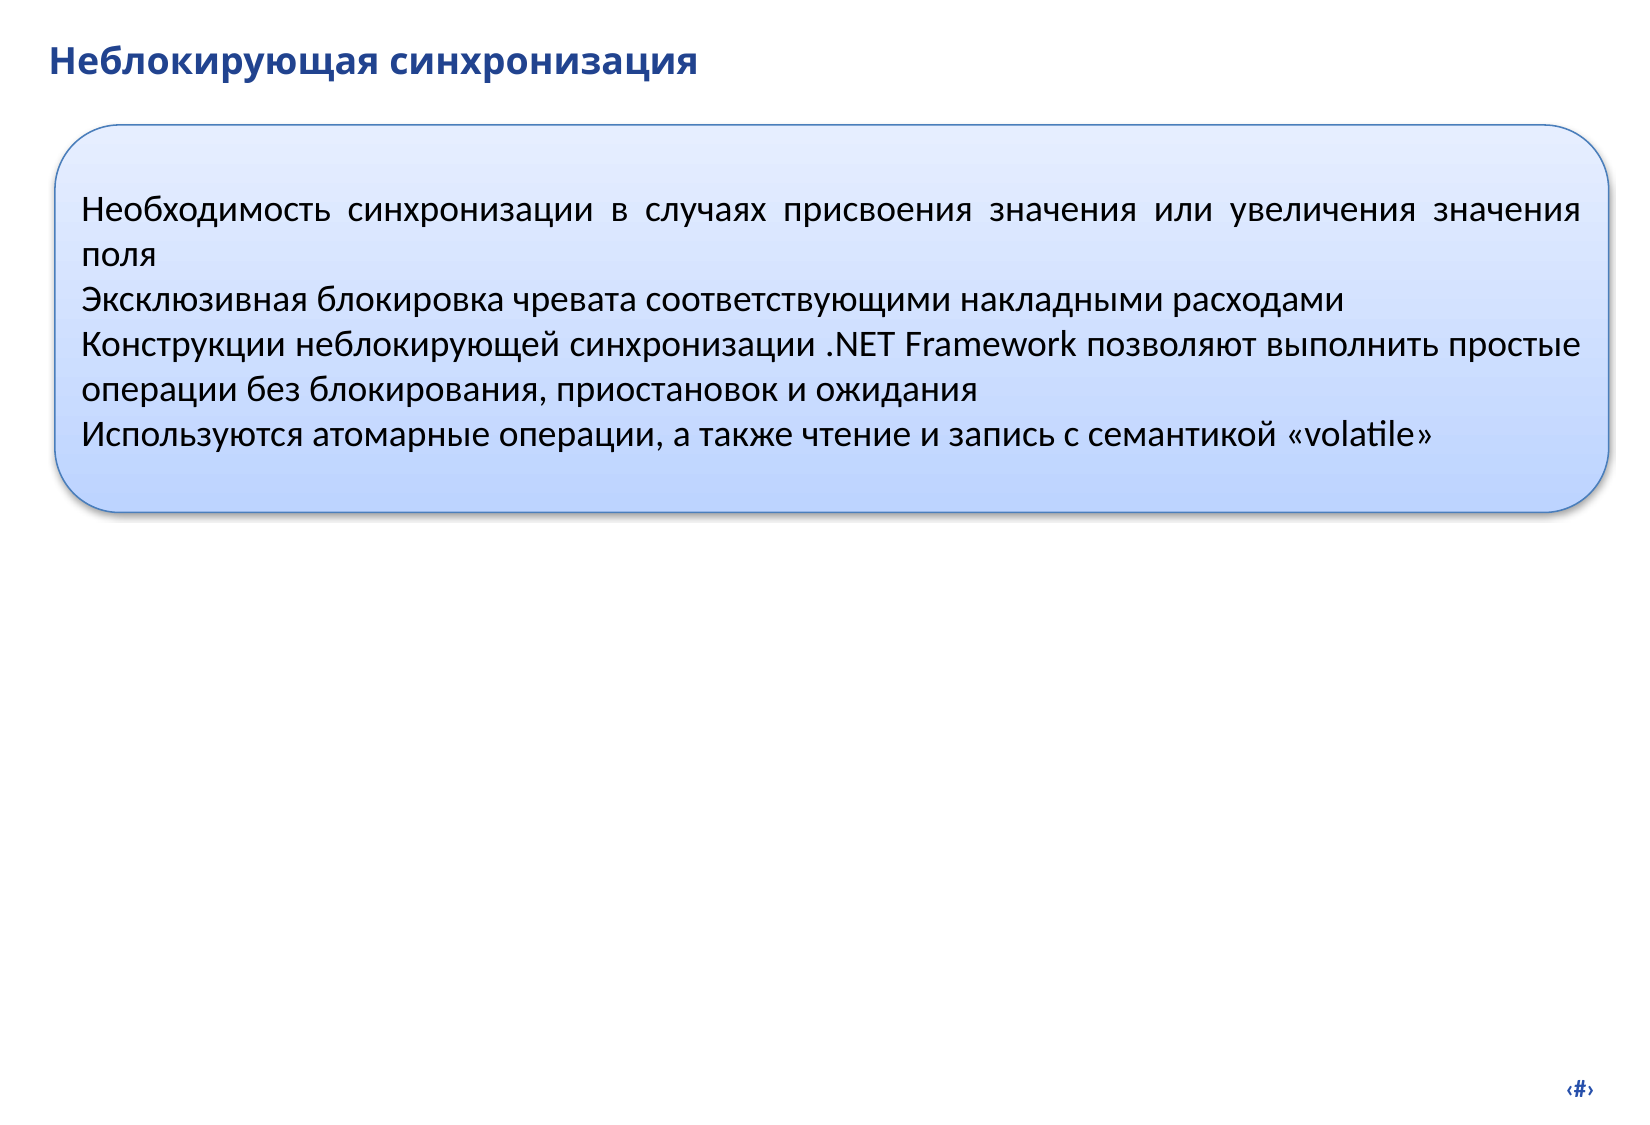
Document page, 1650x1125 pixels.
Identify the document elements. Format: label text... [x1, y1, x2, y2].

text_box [54, 124, 1609, 513]
title Неблокирующая синхронизация [40, 28, 1617, 90]
